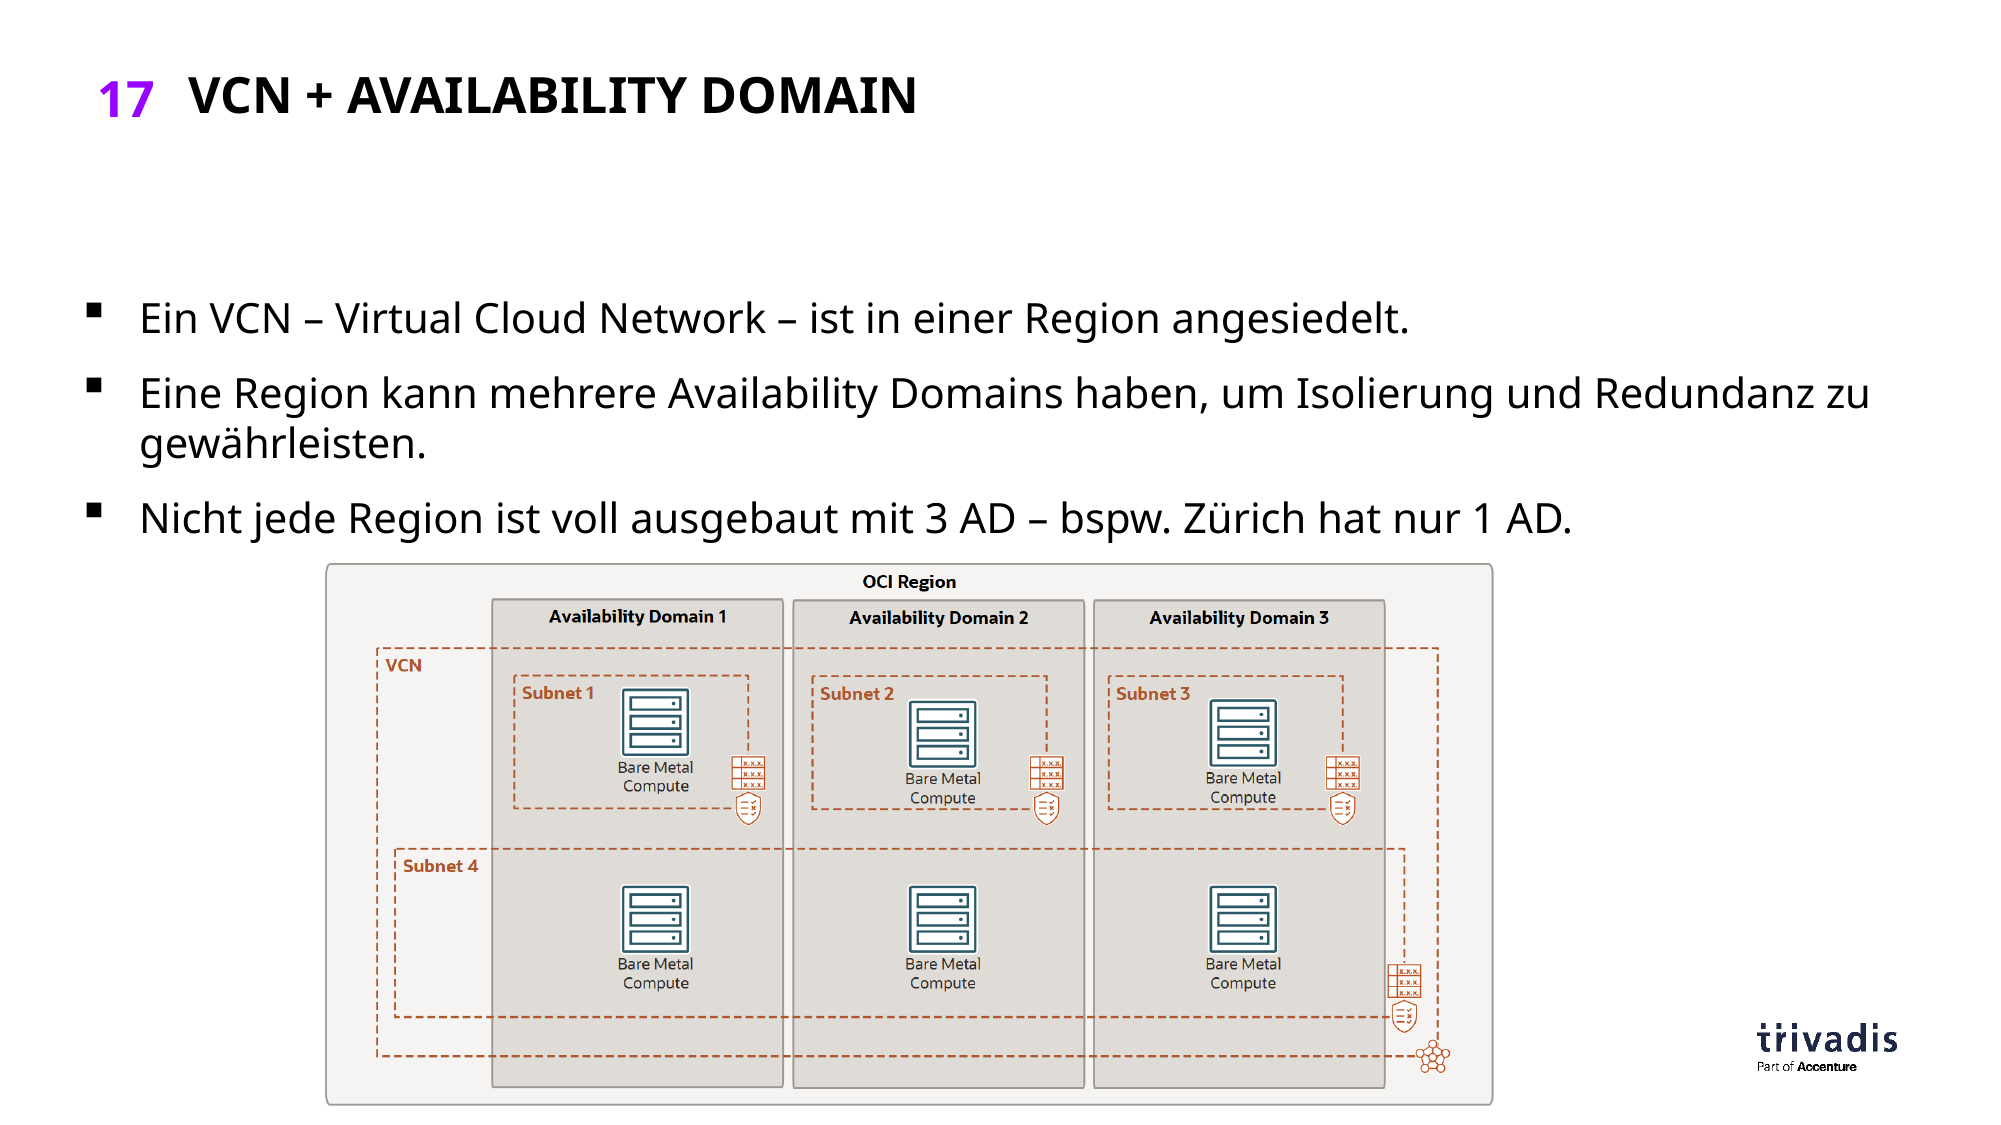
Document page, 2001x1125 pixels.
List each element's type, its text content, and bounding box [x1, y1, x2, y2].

title VCN + availability domain [170, 63, 1933, 136]
picture [1757, 1062, 1897, 1071]
picture [324, 562, 1494, 1106]
list Ein VCN – Virtual Cloud Network – ist in einer Region angesiedelt. Eine Region kann mehrere Availability Domains haben, um Isolierung und Redundanz zu gewährleisten. Nicht jede Region ist voll ausgebaut mit 3 AD – bspw. Zürich hat nur 1 AD. [65, 284, 1933, 1062]
